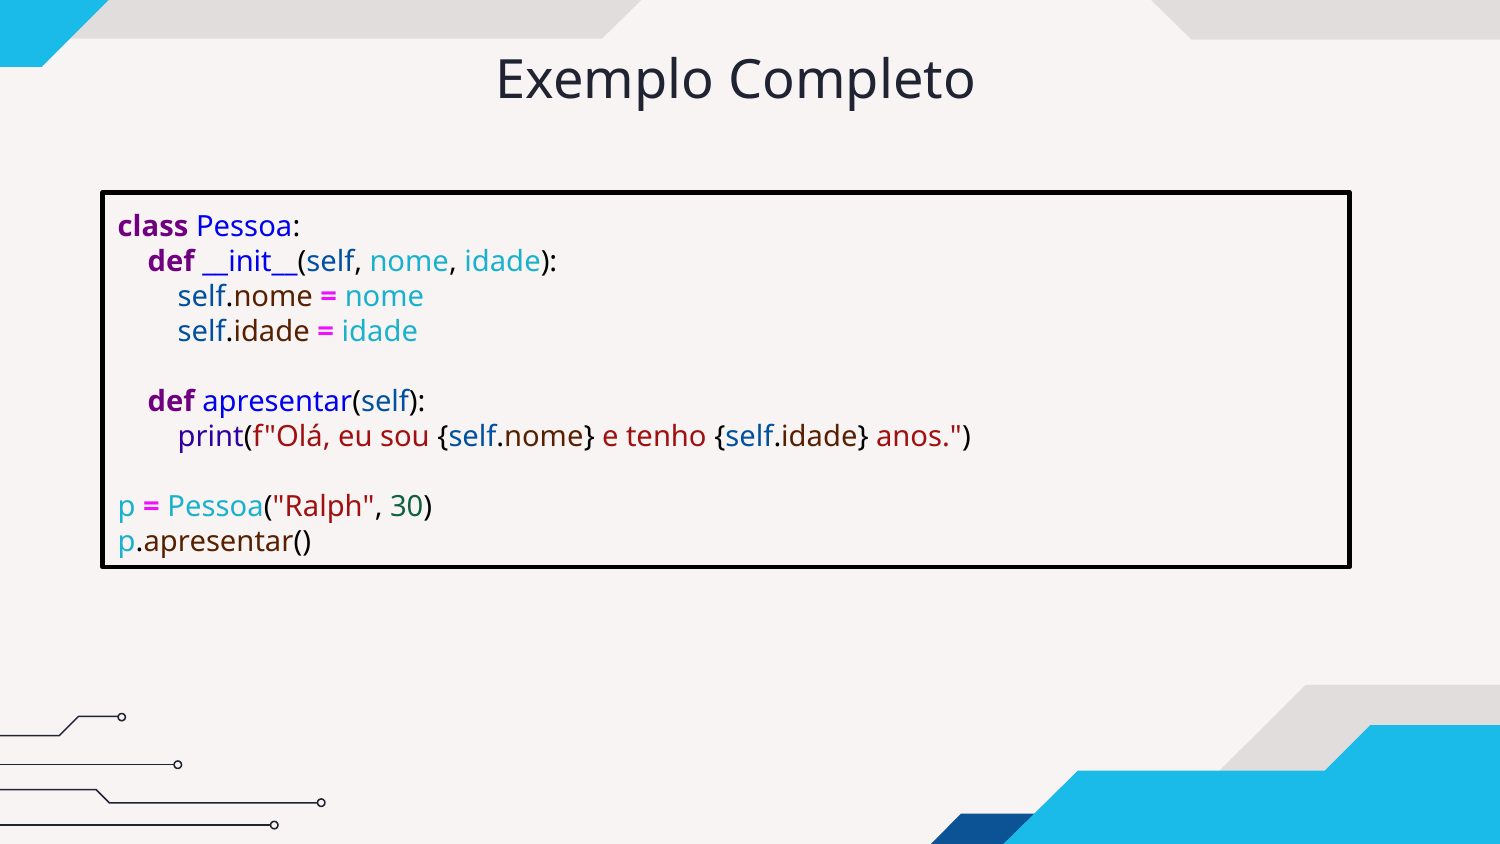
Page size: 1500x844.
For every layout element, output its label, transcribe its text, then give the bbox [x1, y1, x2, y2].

text_box Exemplo Completo [193, 28, 1278, 124]
text_box class Pessoa: def __init__(self, nome, idade): self.nome = nome self.idade = idade def apresentar(self): print(f"Olá, eu sou {self.nome} e tenho {self.idade} anos.") p = Pessoa("Ralph", 30) p.apresentar() [102, 192, 1350, 567]
